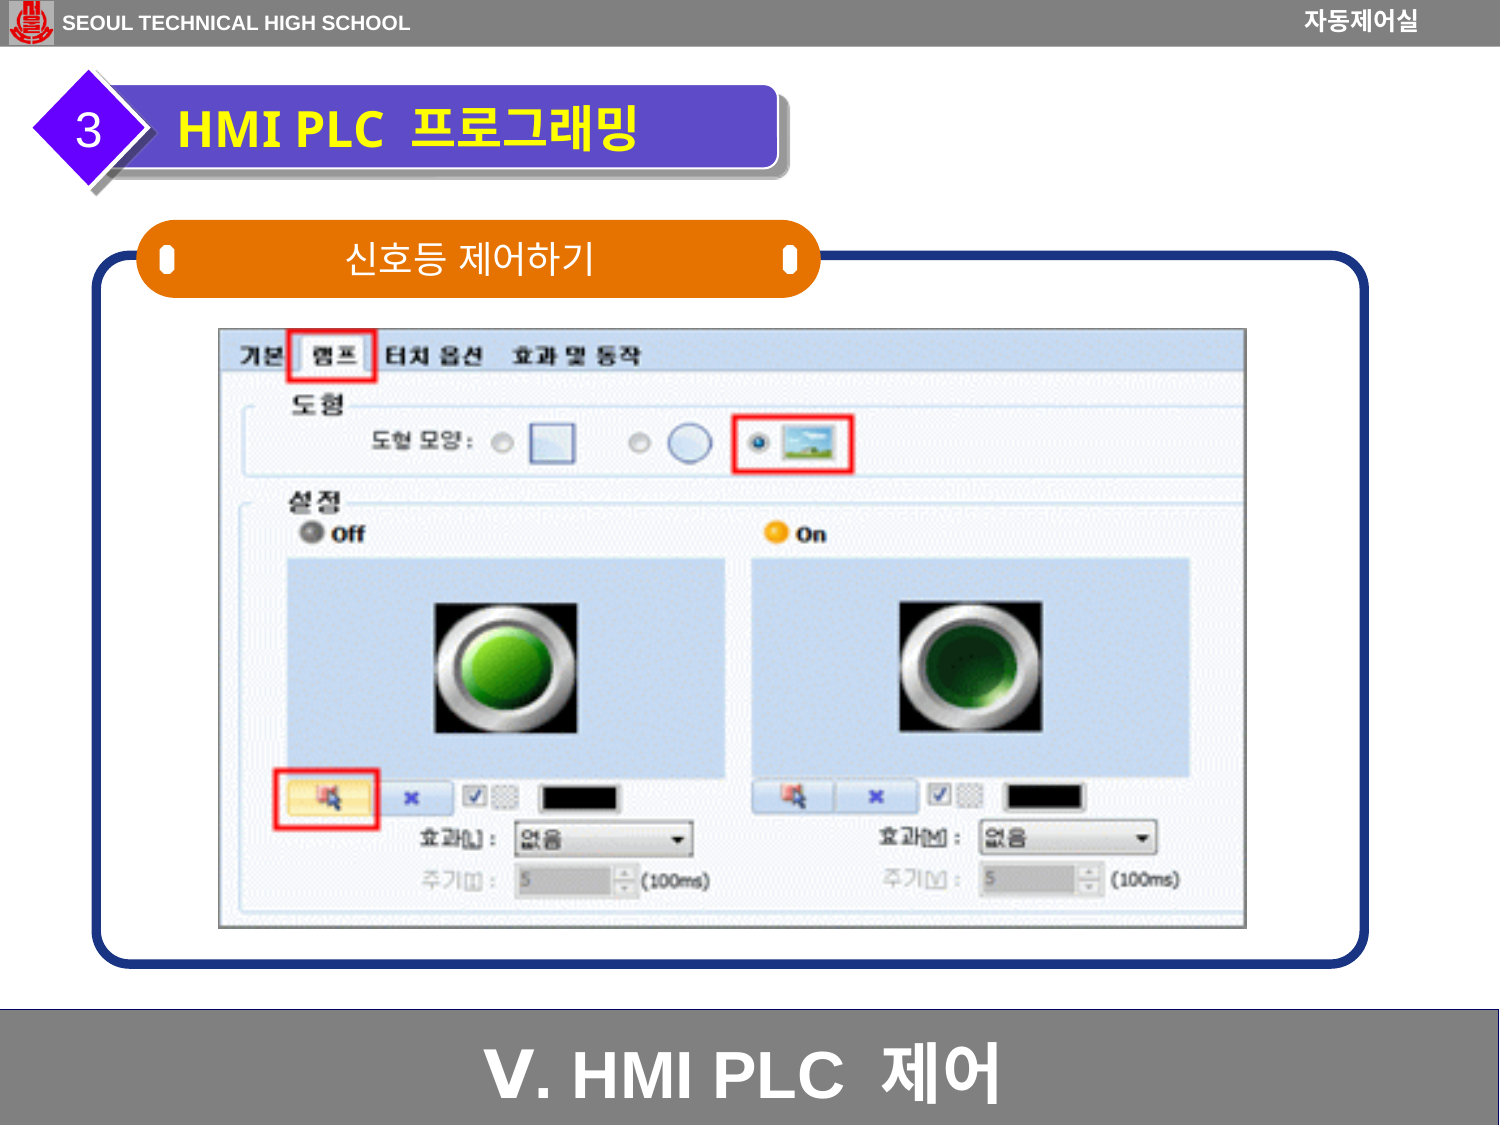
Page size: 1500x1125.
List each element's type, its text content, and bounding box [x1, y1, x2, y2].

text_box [29, 66, 779, 190]
picture [218, 328, 1247, 929]
picture [9, 1, 54, 45]
text_box [159, 245, 175, 274]
text_box 신호등 제어하기 [181, 228, 760, 289]
text_box [782, 245, 798, 274]
text_box [136, 219, 821, 298]
text_box [96, 255, 1365, 965]
